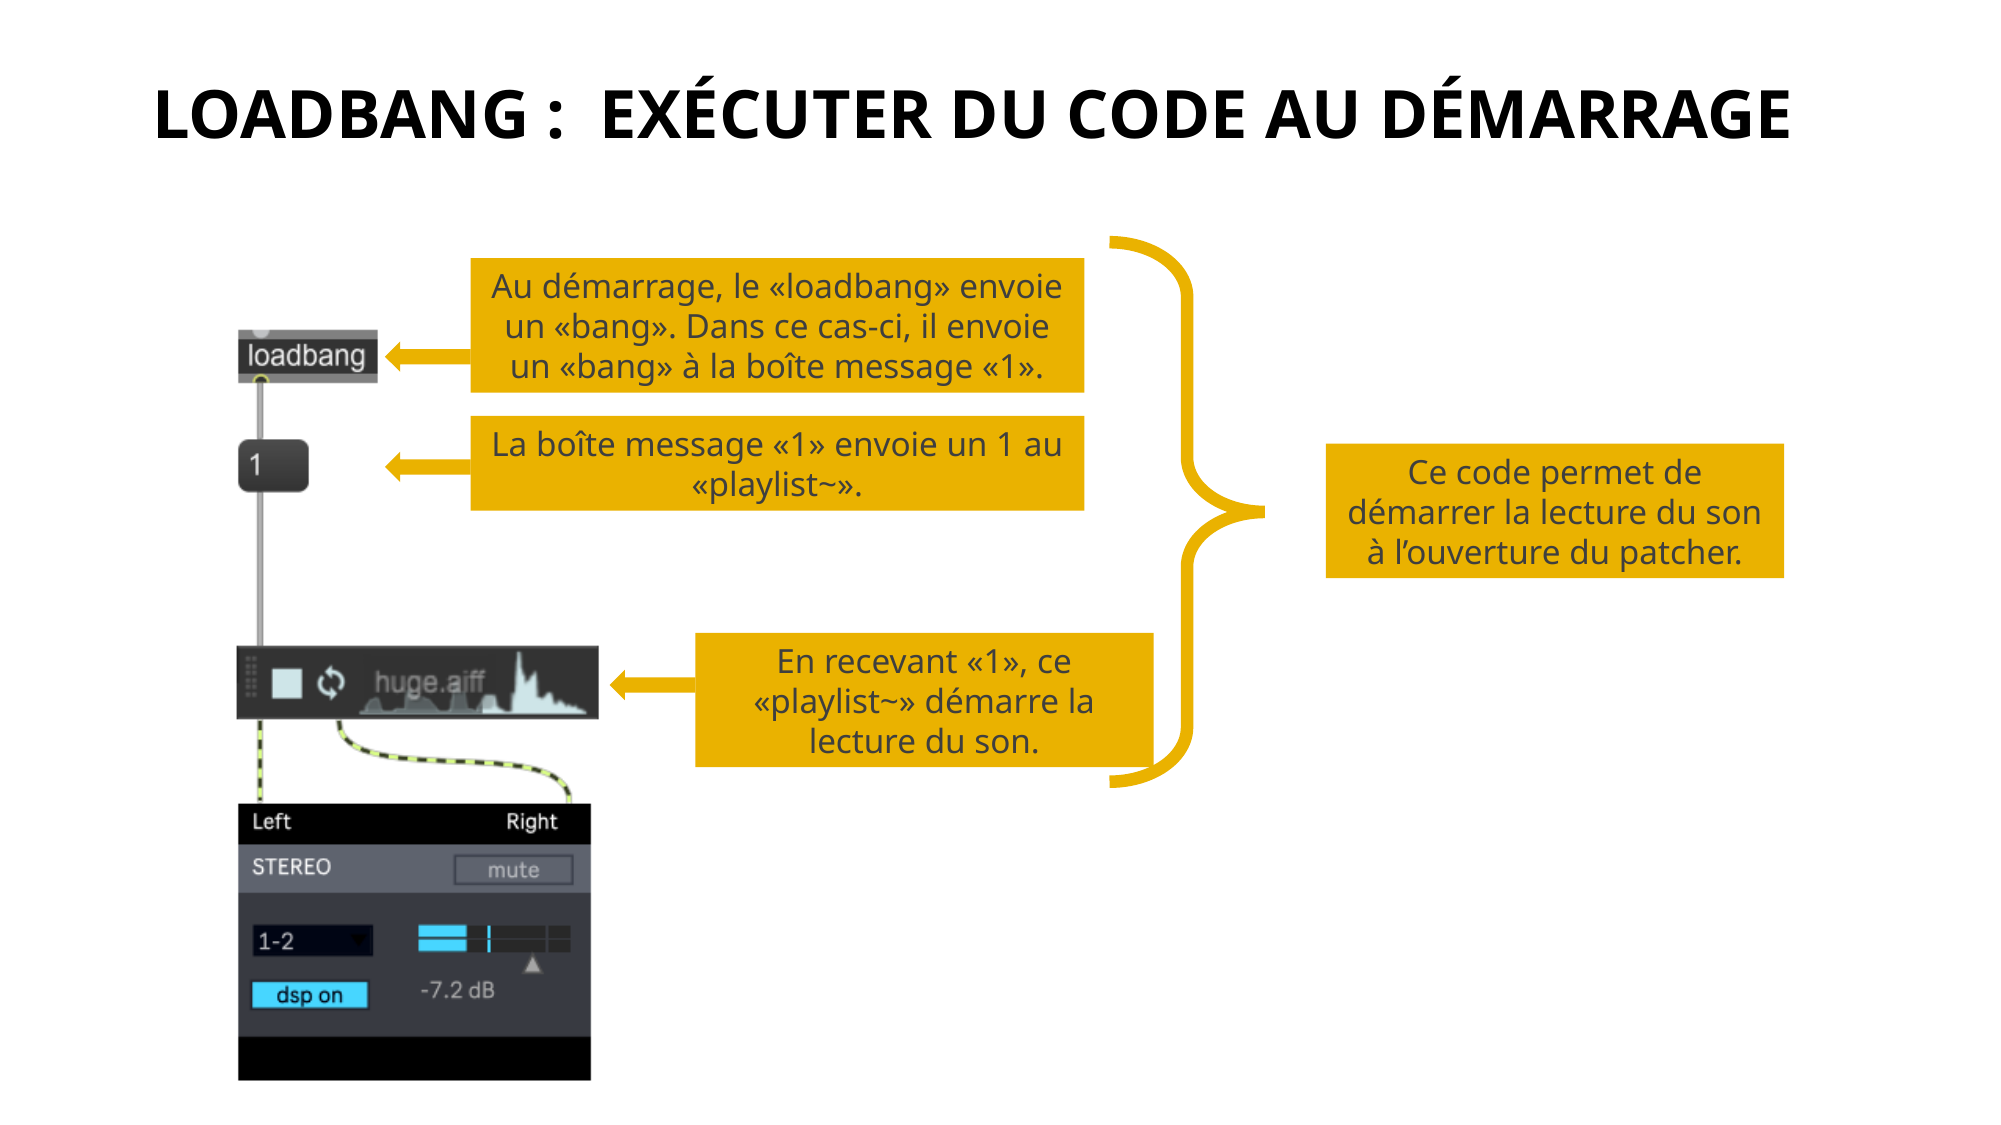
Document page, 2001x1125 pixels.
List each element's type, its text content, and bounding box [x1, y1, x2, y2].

text_box [610, 667, 694, 703]
text_box Au démarrage, le «loadbang» envoie un «bang». Dans ce cas-ci, il envoie un «bang» à la boîte message «1». [470, 257, 1085, 394]
text_box Ce code permet de démarrer la lecture du son à l’ouverture du patcher. [1325, 443, 1785, 579]
text_box En recevant «1», ce «playlist~» démarre la lecture du son. [694, 632, 1109, 768]
text_box La boîte message «1» envoie un 1 au «playlist~». [610, 415, 1085, 512]
text_box [1109, 241, 1265, 783]
picture [215, 302, 610, 1098]
title LOADBANG : EXÉCUTER DU CODE AU DÉMARRAGE [137, 59, 1863, 175]
